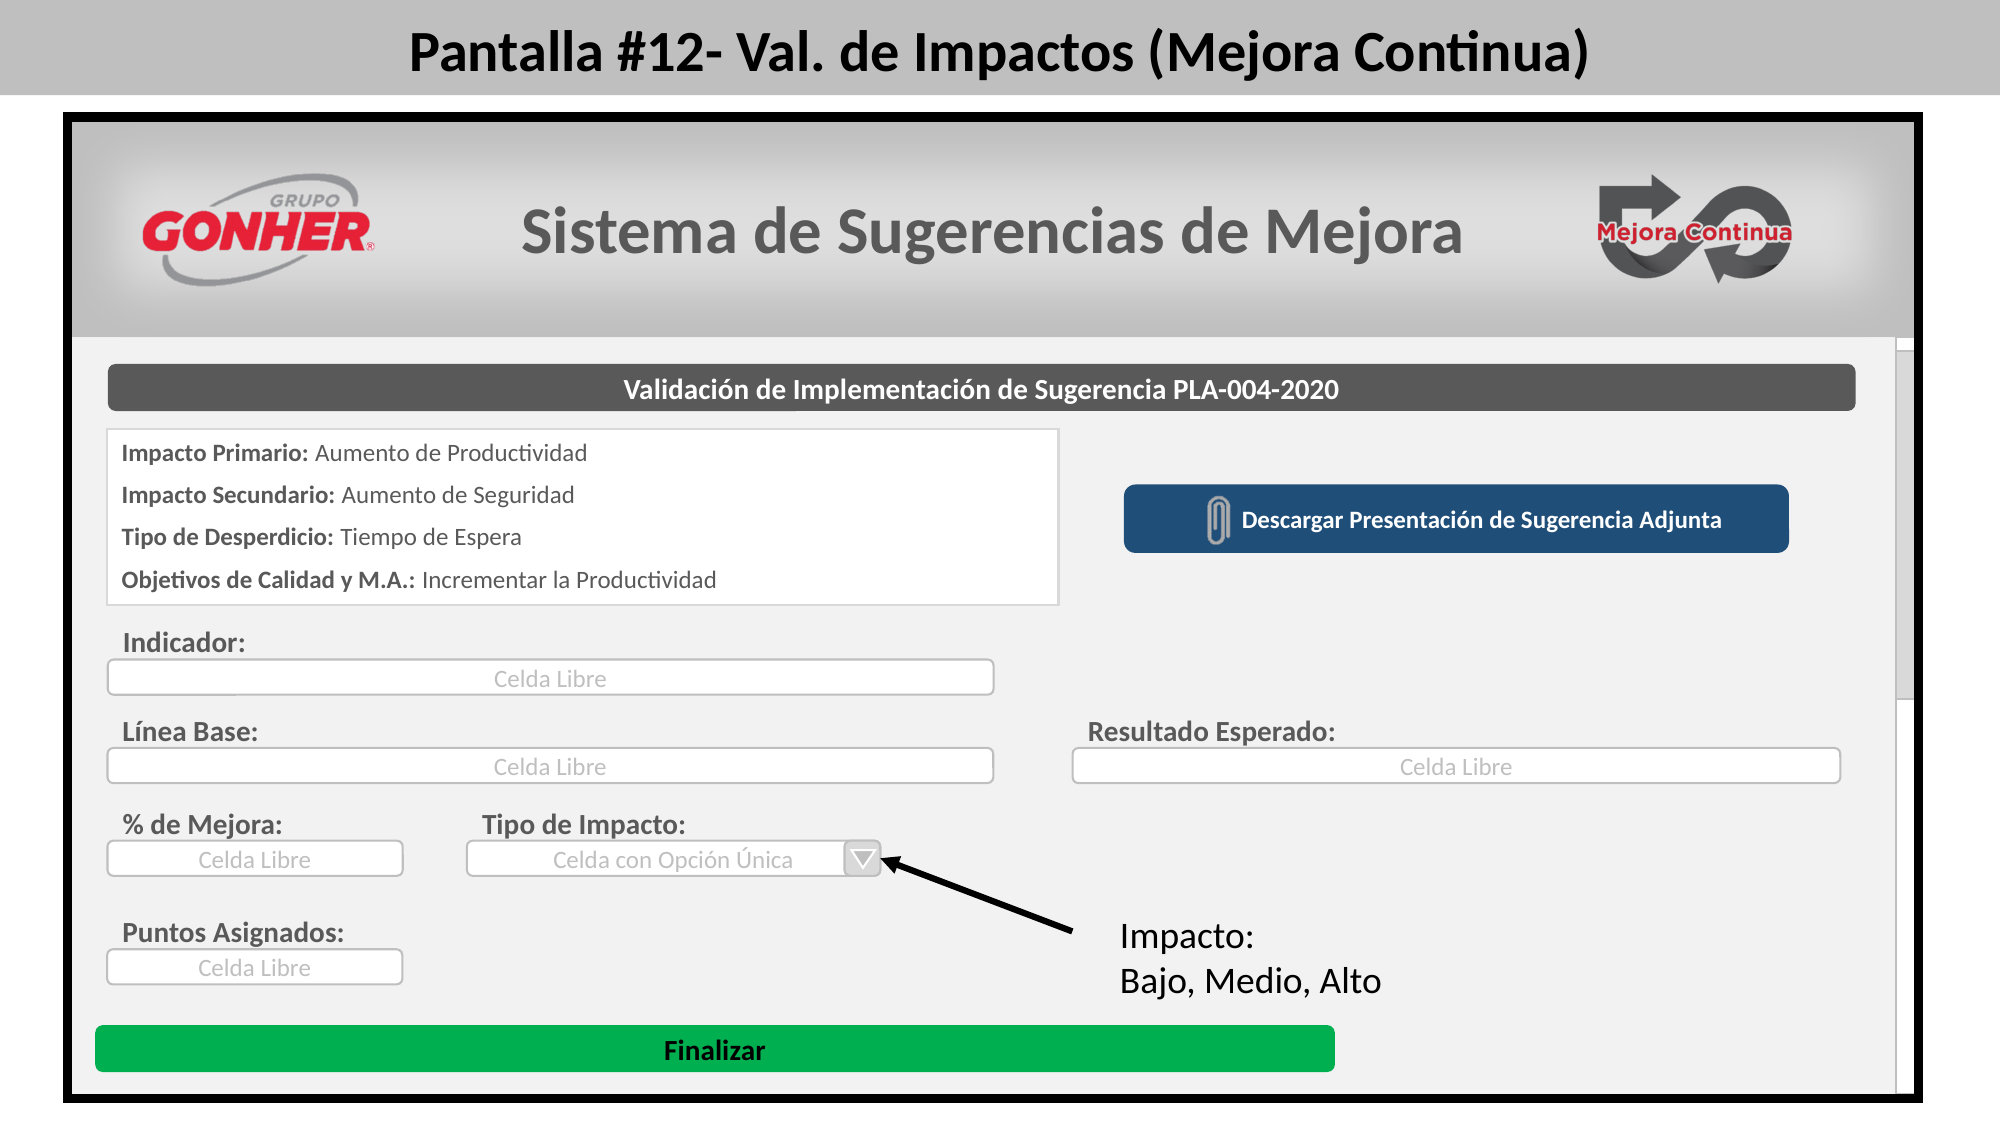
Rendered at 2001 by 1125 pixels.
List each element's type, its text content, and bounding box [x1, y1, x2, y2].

text_box Celda con Opción Única [465, 839, 848, 877]
picture [1593, 171, 1794, 284]
text_box Puntos Asignados: [107, 906, 361, 956]
text_box Indicador: [108, 616, 261, 667]
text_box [880, 858, 1073, 932]
text_box Resultado Esperado: [1073, 704, 1351, 755]
text_box % de Mejora: [107, 797, 299, 848]
text_box Impacto: Bajo, Medio, Alto [1105, 904, 1398, 1009]
picture [137, 167, 381, 288]
text_box Línea Base: [107, 704, 274, 755]
text_box Tipo de Impacto: [467, 797, 702, 848]
text_box [67, 116, 1920, 1100]
text_box Celda Libre [106, 839, 404, 877]
text_box Celda Libre [106, 746, 995, 785]
text_box Celda Libre [1071, 746, 1842, 785]
text_box Finalizar [94, 1023, 1337, 1074]
text_box Celda Libre [106, 948, 404, 986]
text_box Pantalla #12- Val. de Impactos (Mejora Continua) [0, 0, 2000, 96]
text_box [844, 840, 881, 876]
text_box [1123, 484, 1789, 553]
text_box Impacto Primario: Aumento de Productividad Impacto Secundario: Aumento de Seguridad Tipo de Desperdicio: Tiempo de Espera Objetivos de Calidad y M.A.: Incrementar la Productividad [106, 428, 1060, 606]
text_box Celda Libre [106, 658, 995, 696]
text_box Validación de Implementación de Sugerencia PLA-004-2020 [106, 362, 1857, 413]
